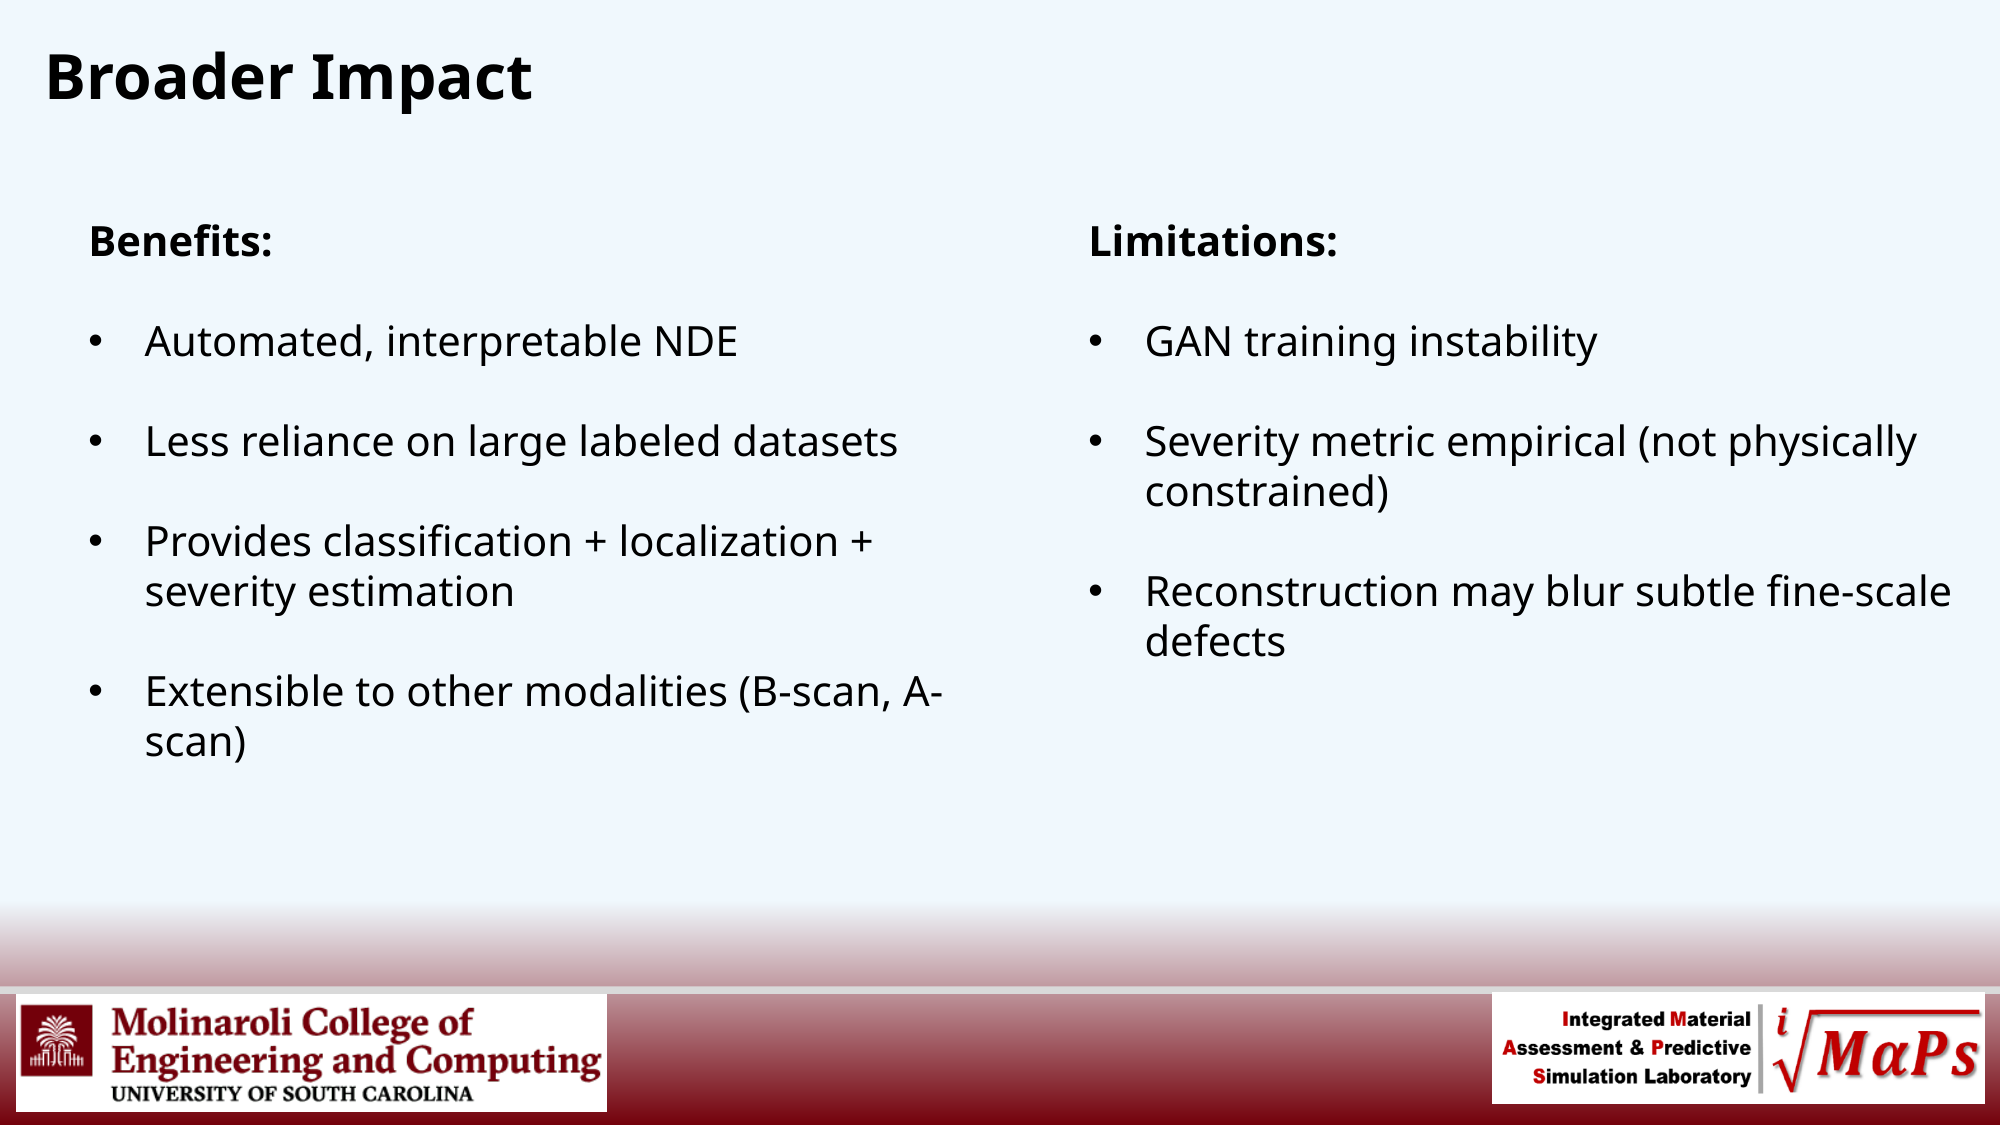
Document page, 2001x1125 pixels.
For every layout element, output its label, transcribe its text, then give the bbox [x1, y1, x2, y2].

picture [1492, 992, 1985, 1104]
text_box Limitations: GAN training instability Severity metric empirical (not physically constrained) Reconstruction may blur subtle fine-scale defects [1073, 207, 2000, 673]
picture [15, 994, 608, 1113]
text_box Benefits: Automated, interpretable NDE Less reliance on large labeled datasets Provides classification + localization + severity estimation Extensible to other modalities (B-scan, A-scan) [73, 207, 1000, 773]
text_box Broader Impact [30, 29, 1925, 120]
